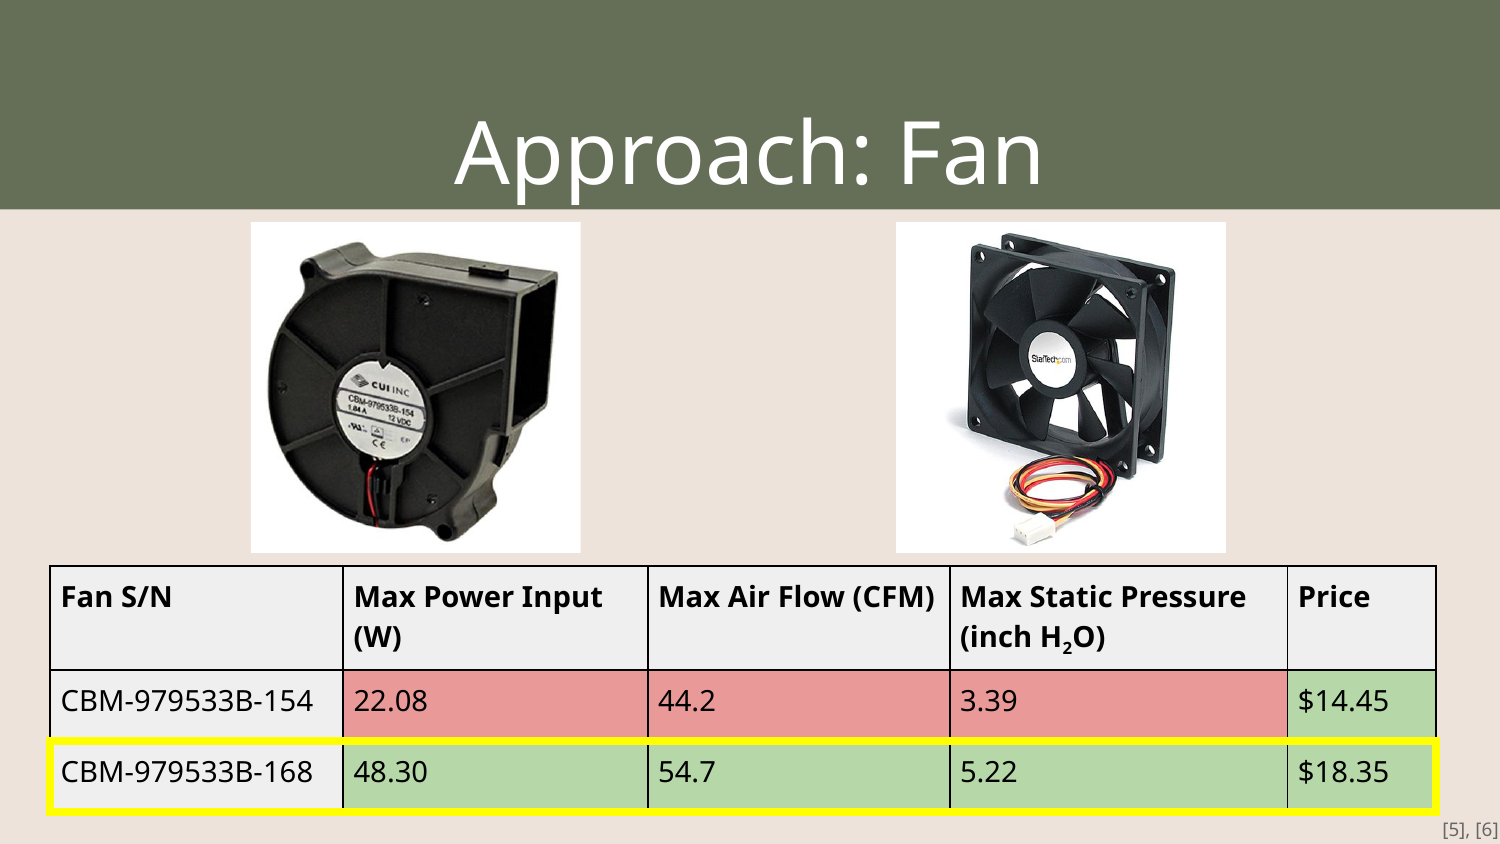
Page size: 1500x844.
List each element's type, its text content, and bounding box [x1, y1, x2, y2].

picture [895, 222, 1227, 553]
table_header Fan S/N [51, 567, 342, 669]
table_header Price [1288, 567, 1435, 669]
table_cell $14.45 [1288, 671, 1435, 737]
table_cell CBM-979533B-154 [51, 671, 342, 737]
table_header Max Air Flow (CFM) [649, 567, 949, 669]
table_cell 44.2 [649, 671, 949, 737]
table_header Max Power Input (W) [344, 567, 647, 669]
table_cell 5.22 [951, 745, 1287, 808]
table_cell 22.08 [344, 671, 647, 737]
title Approach: Fan [51, 82, 1449, 185]
table_header Max Static Pressure (inch H2O) [951, 567, 1287, 669]
picture [250, 222, 581, 553]
table_cell 54.7 [649, 745, 949, 808]
table_cell CBM-979533B-168 [54, 745, 342, 808]
table_cell 48.30 [344, 745, 647, 808]
table_cell 3.39 [951, 671, 1287, 737]
text_box [5], [6] [1371, 802, 1500, 844]
table_cell $18.35 [1288, 745, 1432, 808]
